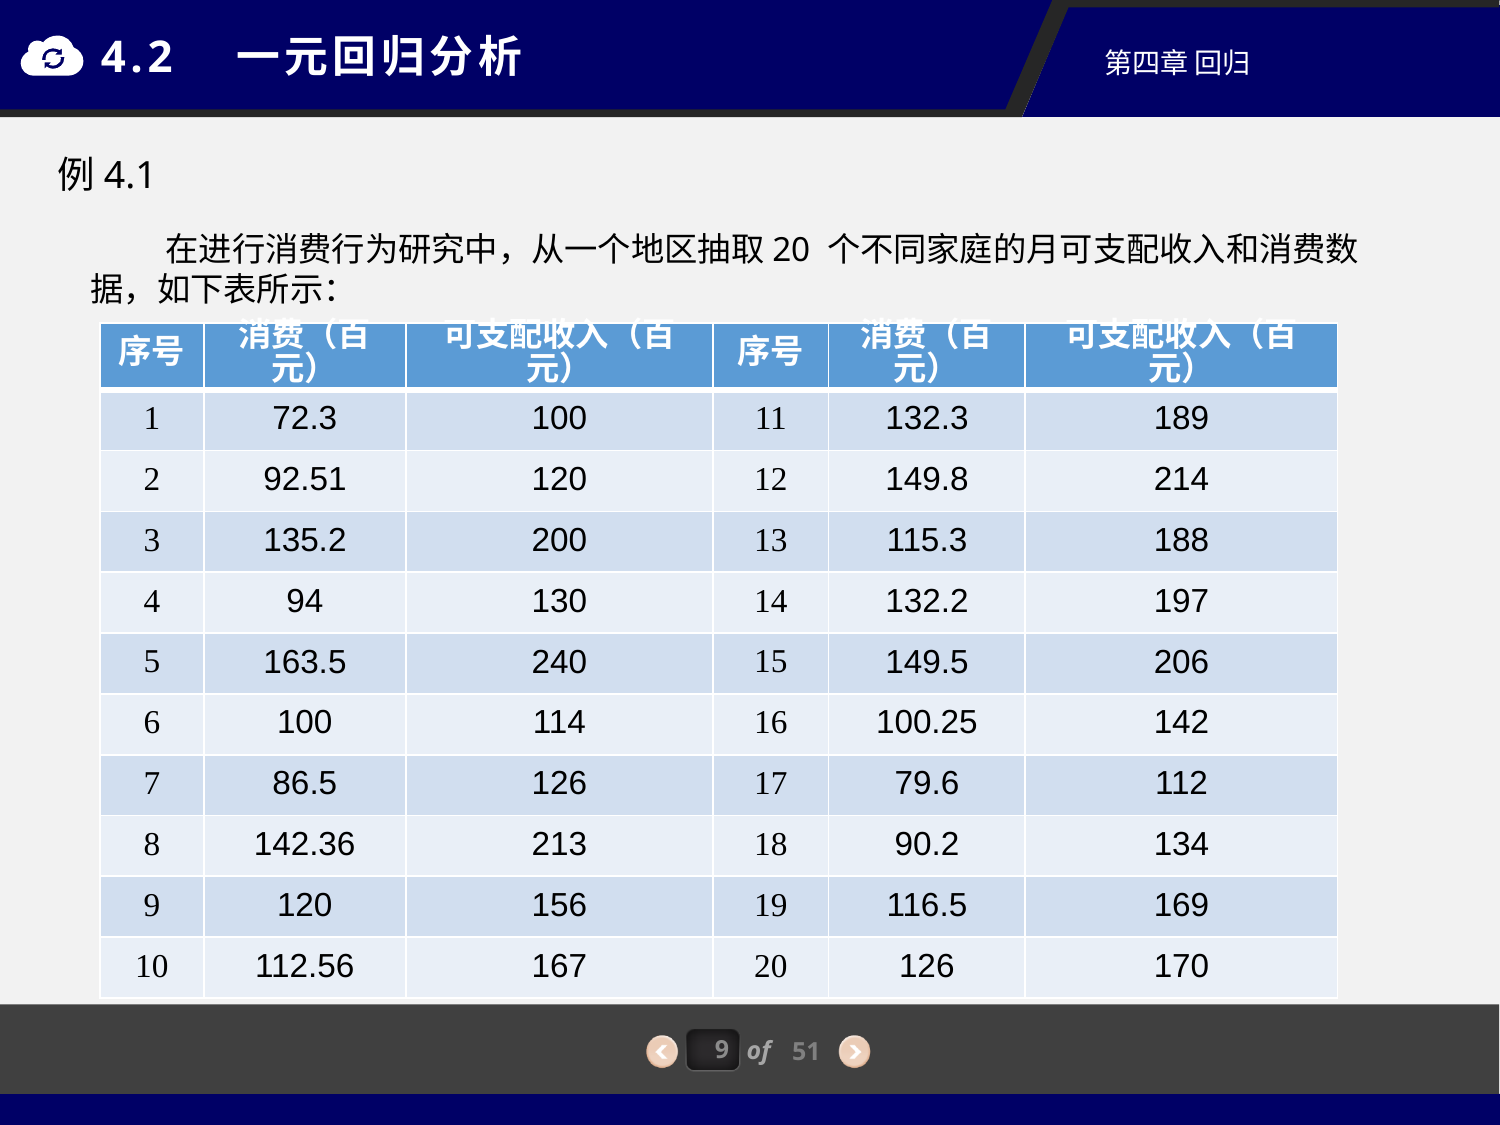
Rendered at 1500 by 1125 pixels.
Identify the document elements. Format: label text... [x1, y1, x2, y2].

table_cell 197 [1026, 573, 1337, 632]
picture [683, 1025, 744, 1076]
table_cell 240 [407, 634, 712, 693]
table_cell 114 [407, 695, 712, 754]
table_cell 112.56 [205, 938, 405, 997]
table_cell 149.5 [829, 634, 1024, 693]
table_cell 94 [205, 573, 405, 632]
table_cell 167 [407, 938, 712, 997]
table_cell 100 [407, 393, 712, 450]
table_cell 90.2 [829, 816, 1024, 875]
text_box 51 [777, 1028, 836, 1073]
table_cell 86.5 [205, 756, 405, 815]
table_cell 142 [1026, 695, 1337, 754]
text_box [0, 0, 1500, 118]
table_cell 126 [829, 938, 1024, 997]
table_cell 4 [101, 573, 203, 632]
table_cell 120 [407, 451, 712, 511]
table_cell 115.3 [829, 512, 1024, 571]
table_cell 213 [407, 816, 712, 875]
table_cell 13 [714, 512, 828, 571]
table_cell 116.5 [829, 877, 1024, 936]
table_cell 206 [1026, 634, 1337, 693]
table_cell 189 [1026, 393, 1337, 450]
table_cell 200 [407, 512, 712, 571]
table_cell 126 [407, 756, 712, 815]
table_cell 7 [101, 756, 203, 815]
table_cell 92.51 [205, 451, 405, 511]
table_cell 5 [101, 634, 203, 693]
table_cell 100.25 [829, 695, 1024, 754]
table_cell 135.2 [205, 512, 405, 571]
table_cell 169 [1026, 877, 1337, 936]
picture [644, 1033, 679, 1069]
table_header 序号 [714, 324, 828, 387]
table_cell 132.3 [829, 393, 1024, 450]
table_cell 17 [714, 756, 828, 815]
table_cell 8 [101, 816, 203, 875]
table_header 序号 [101, 324, 203, 387]
table_cell 120 [205, 877, 405, 936]
picture [837, 1033, 872, 1069]
text_box 9 [394, 1020, 745, 1081]
table_cell 14 [714, 573, 828, 632]
table_cell 9 [101, 877, 203, 936]
table_cell 19 [714, 877, 828, 936]
table_cell 18 [714, 816, 828, 875]
table_cell 149.8 [829, 451, 1024, 511]
text_box [0, 1095, 1500, 1125]
table_cell 6 [101, 695, 203, 754]
table_cell 10 [101, 938, 203, 997]
table_cell 163.5 [205, 634, 405, 693]
table_cell 170 [1026, 938, 1337, 997]
table_header 可支配收入（百元） [1026, 324, 1337, 387]
text_box 例4.1 [42, 143, 1429, 204]
table_cell 112 [1026, 756, 1337, 815]
table_cell 12 [714, 451, 828, 511]
table_cell 20 [714, 938, 828, 997]
table_header 消费（百元） [205, 324, 405, 387]
table_cell 100 [205, 695, 405, 754]
table_cell 15 [714, 634, 828, 693]
table_cell 214 [1026, 451, 1337, 511]
table_cell 188 [1026, 512, 1337, 571]
table_cell 132.2 [829, 573, 1024, 632]
table_cell 72.3 [205, 393, 405, 450]
table_cell 156 [407, 877, 712, 936]
table_cell 11 [714, 393, 828, 450]
table_cell 134 [1026, 816, 1337, 875]
table_cell 79.6 [829, 756, 1024, 815]
text_box 在进行消费行为研究中，从一个地区抽取20 个不同家庭的月可支配收入和消费数据，如下表所示： [76, 220, 1375, 355]
table_header 可支配收入（百元） [407, 324, 712, 387]
text_box [0, 1003, 1500, 1095]
table_cell 3 [101, 512, 203, 571]
table_cell 130 [407, 573, 712, 632]
text_box of [745, 1027, 786, 1072]
table_cell 1 [101, 393, 203, 450]
table_header 消费（百元） [829, 324, 1024, 387]
table_cell 142.36 [205, 816, 405, 875]
table_cell 2 [101, 451, 203, 511]
table_cell 16 [714, 695, 828, 754]
